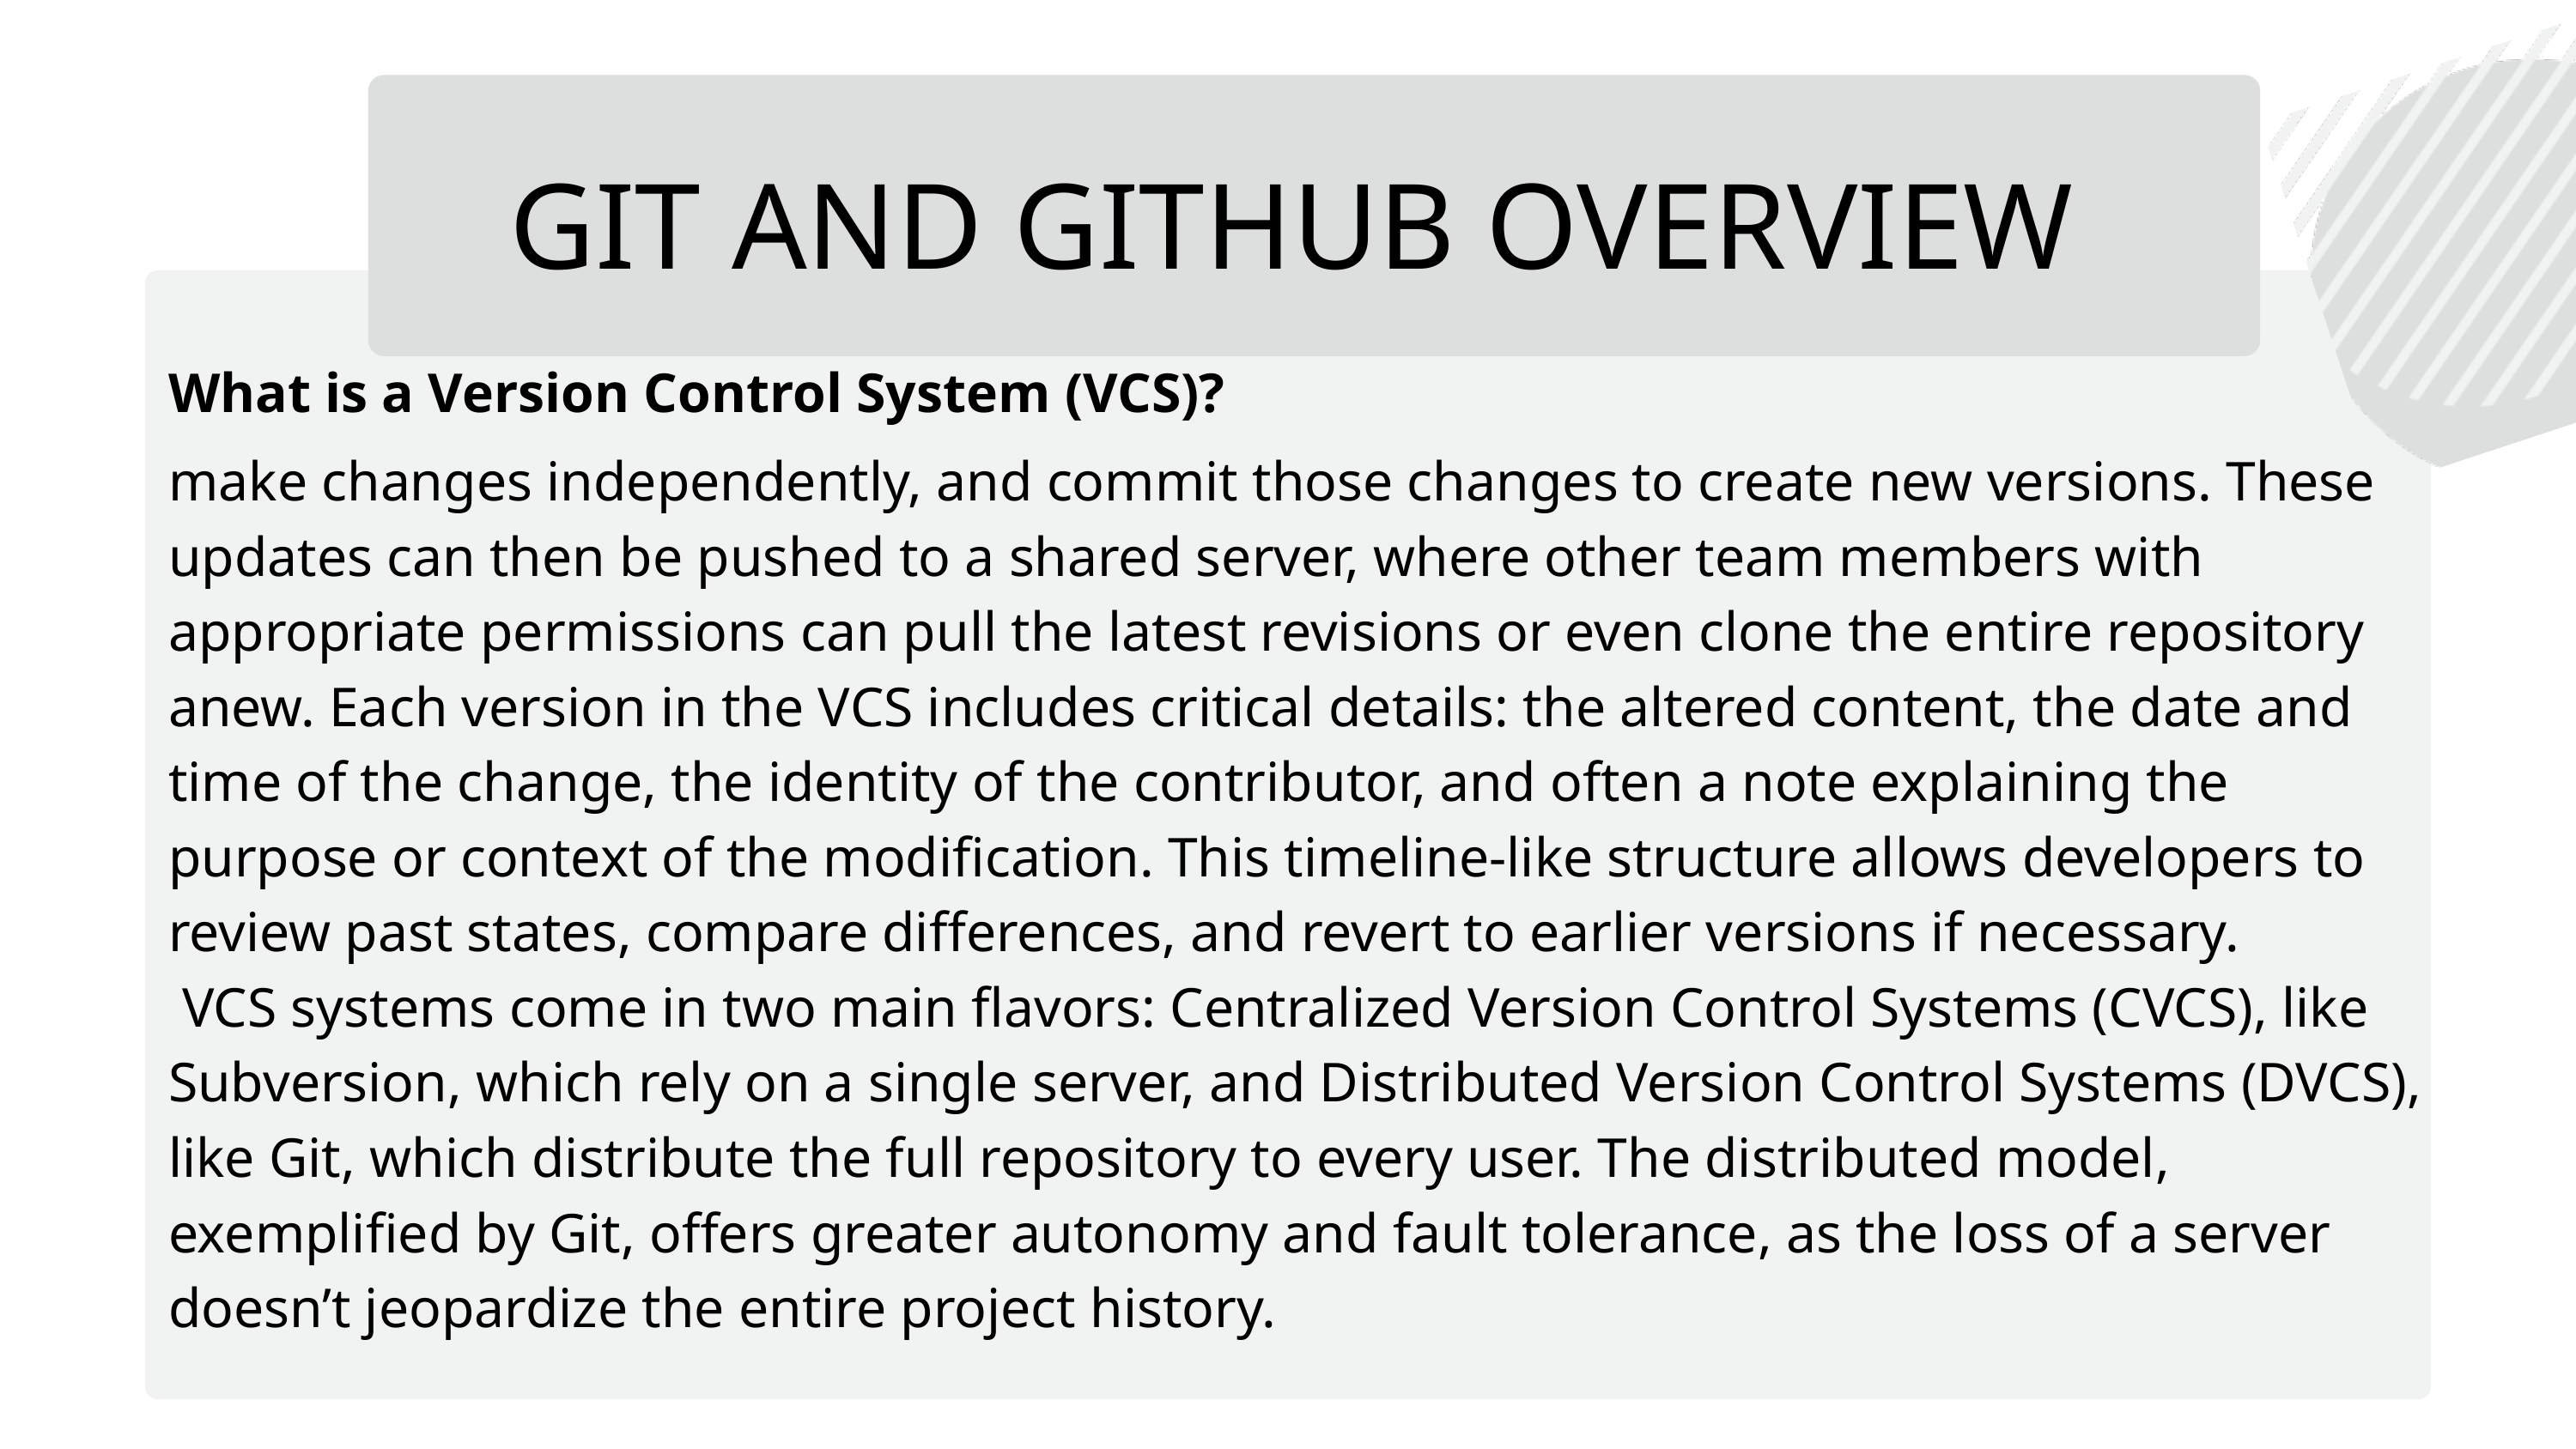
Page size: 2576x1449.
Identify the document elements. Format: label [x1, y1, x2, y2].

text_box [144, 270, 2432, 1400]
text_box [2267, 18, 2576, 469]
text_box [368, 75, 2261, 357]
